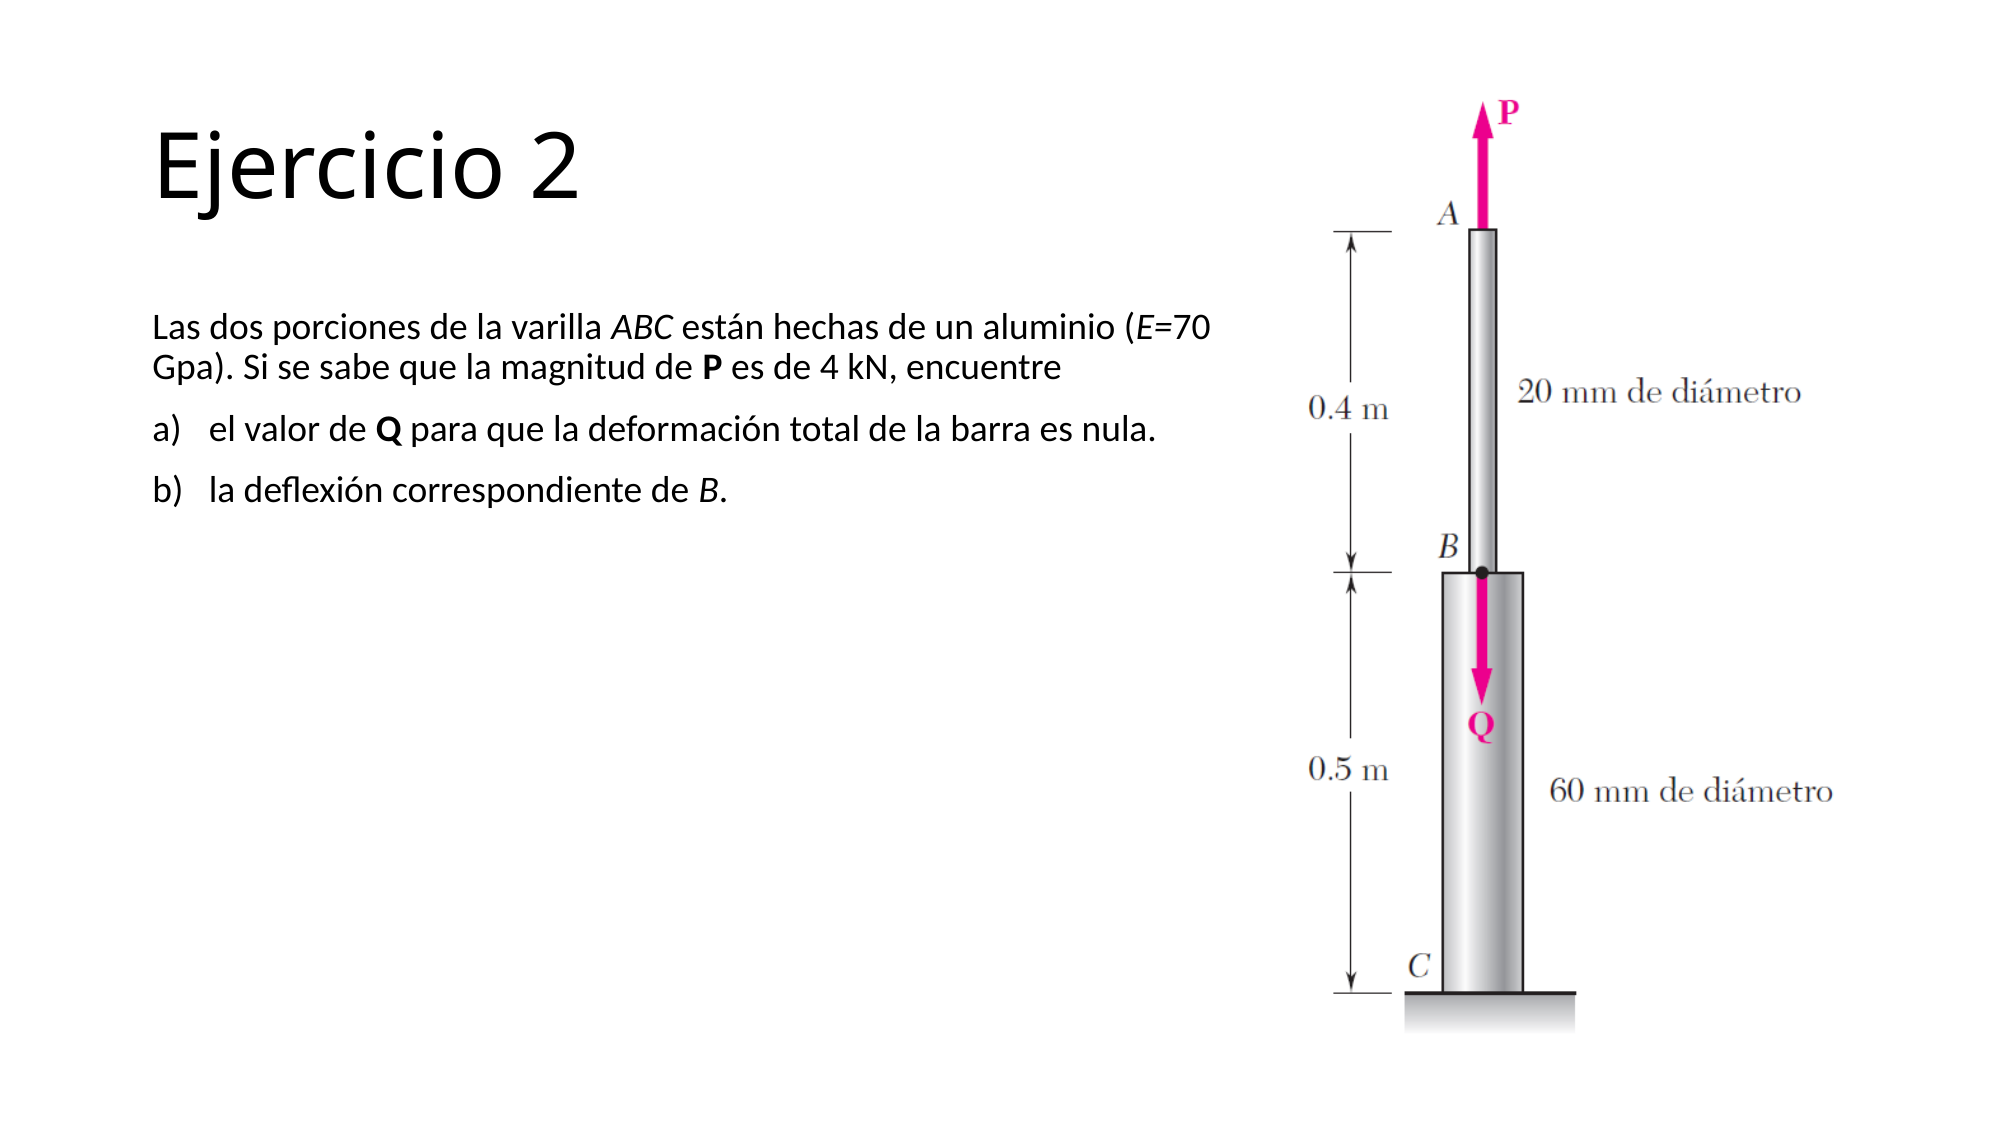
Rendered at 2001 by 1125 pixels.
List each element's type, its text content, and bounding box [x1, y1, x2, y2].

list Las dos porciones de la varilla ABC están hechas de un aluminio (E=70 Gpa). Si se sabe que la magnitud de P es de 4 kN, encuentre el valor de Q para que la deformación total de la barra es nula. la deflexión correspondiente de B. [137, 299, 1275, 1014]
picture [1275, 76, 1930, 1041]
title Ejercicio 2 [137, 59, 1863, 278]
